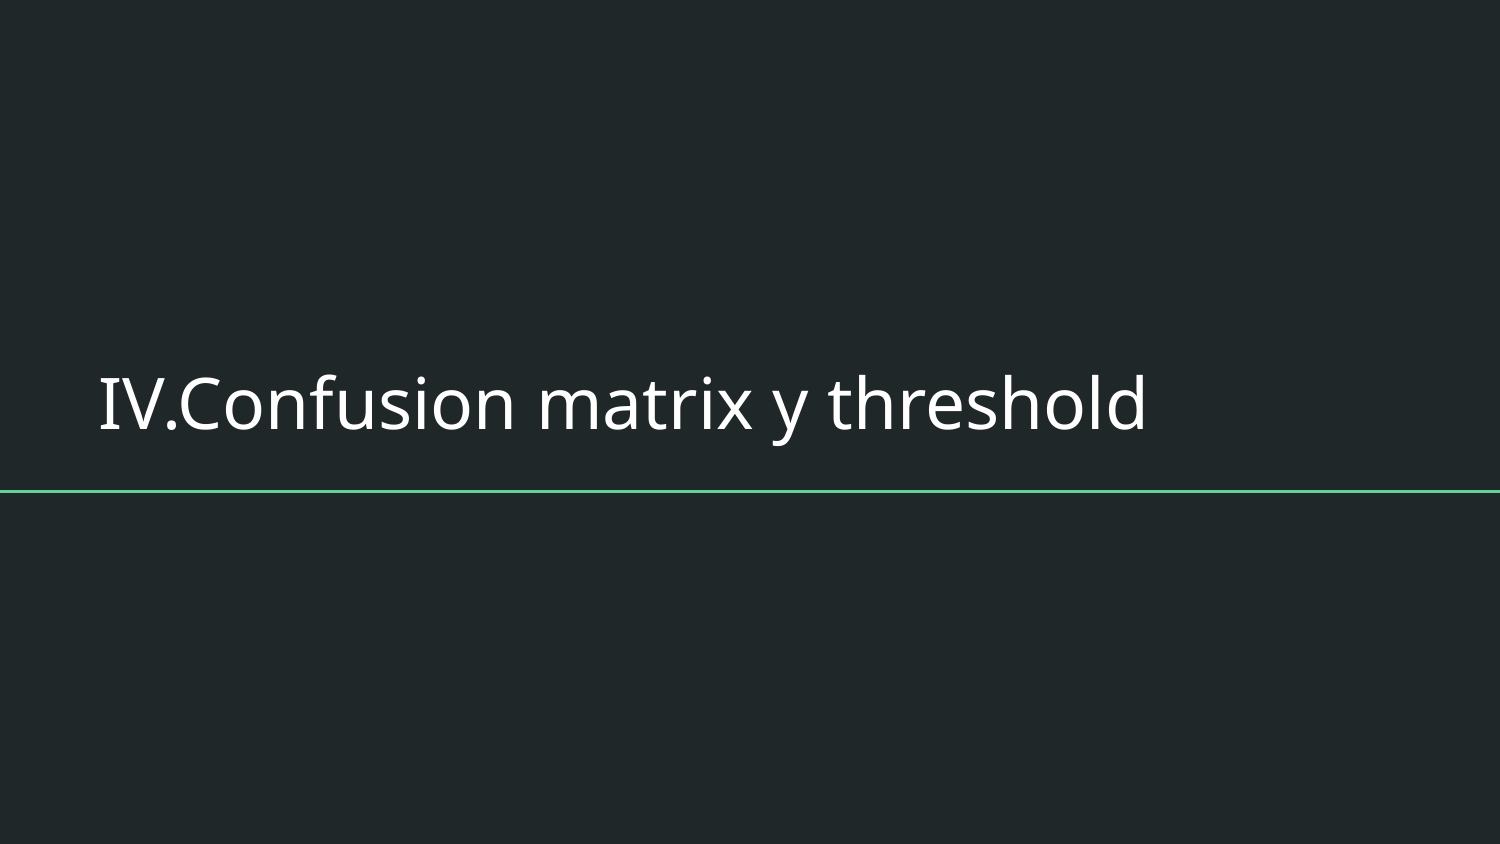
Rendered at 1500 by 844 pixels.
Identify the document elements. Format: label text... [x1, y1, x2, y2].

title IV.Confusion matrix y threshold [83, 337, 1417, 466]
